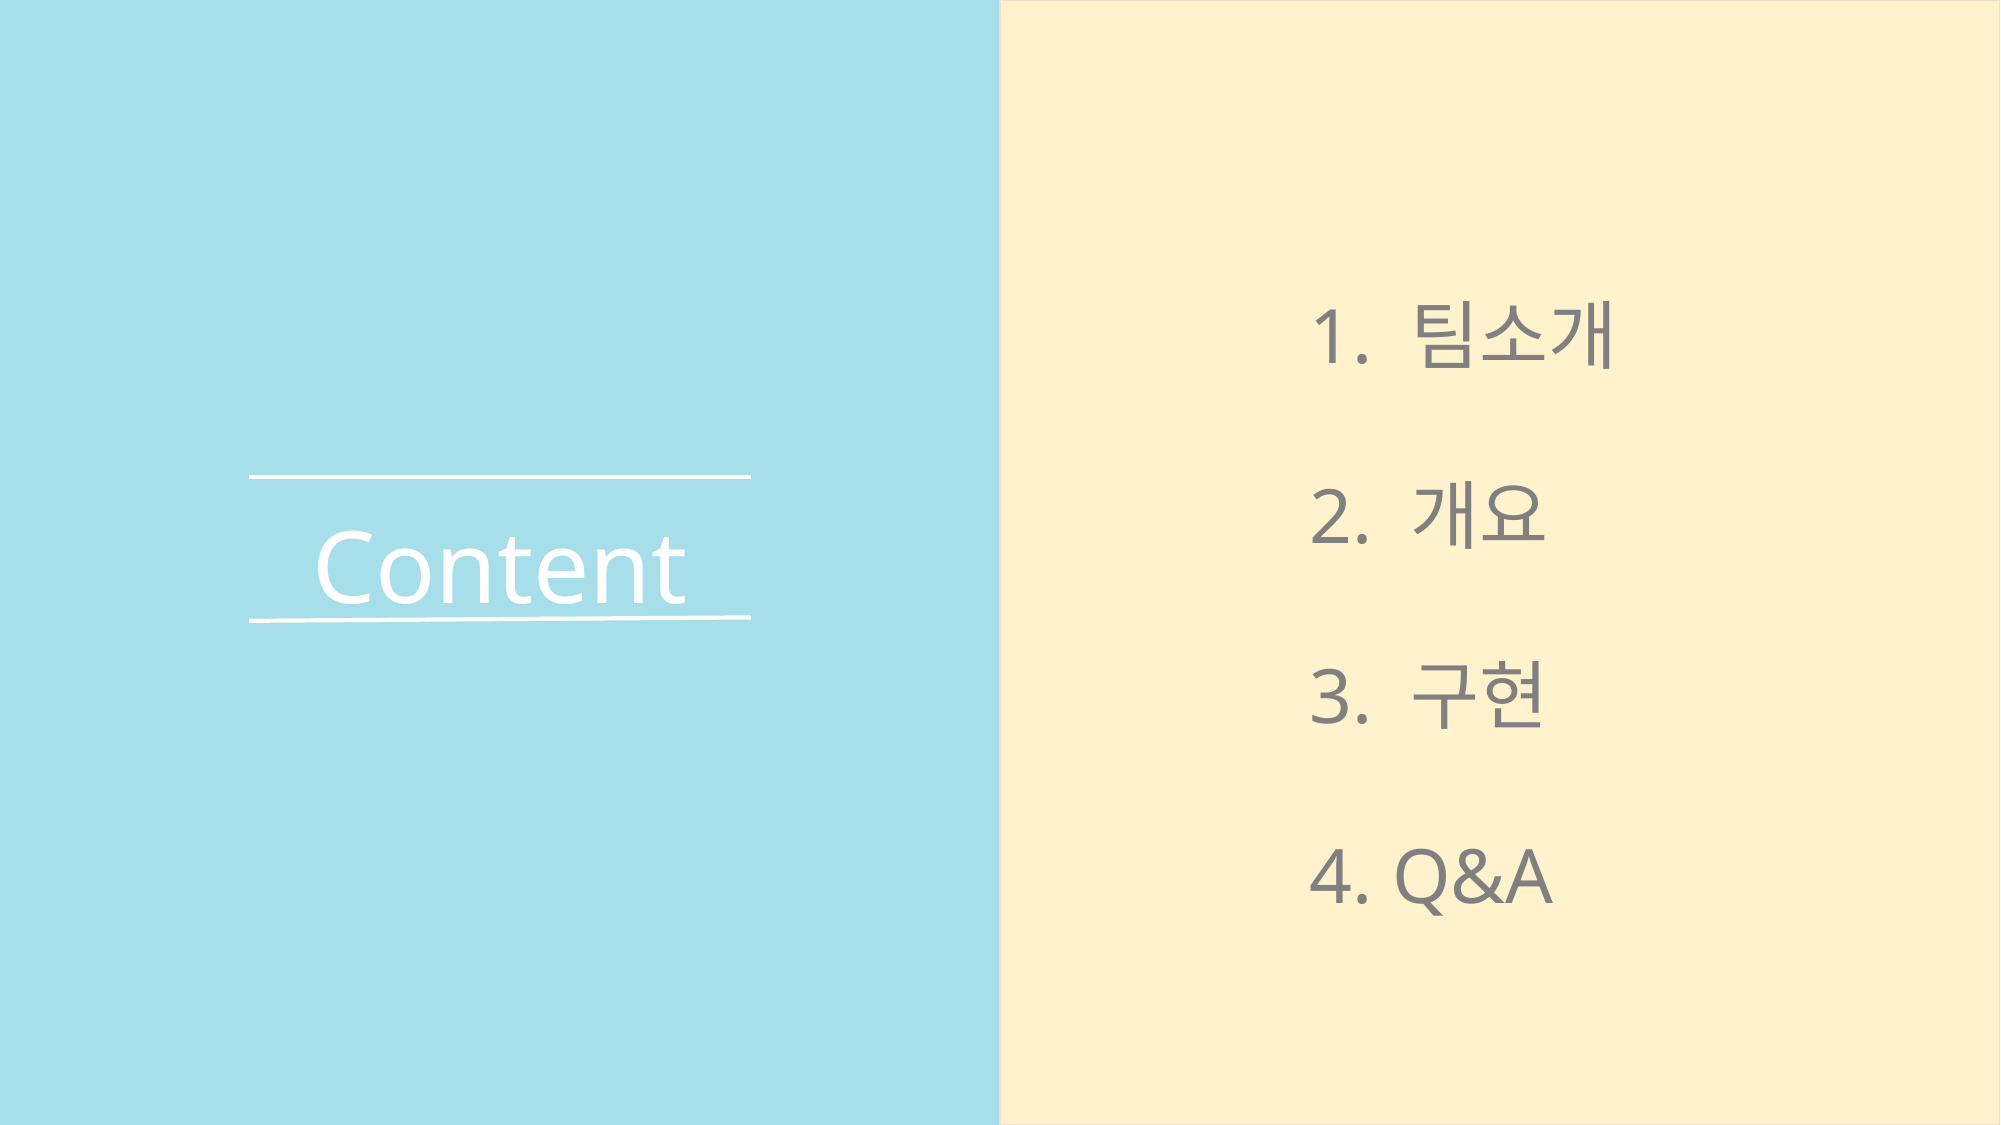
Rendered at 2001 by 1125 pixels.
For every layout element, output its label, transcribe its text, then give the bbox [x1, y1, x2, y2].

text_box 1. 팀소개 2. 개요 3. 구현 4. Q&A [1294, 191, 1877, 927]
text_box Content [0, 436, 1000, 632]
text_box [249, 617, 751, 621]
text_box [999, 0, 2000, 1125]
